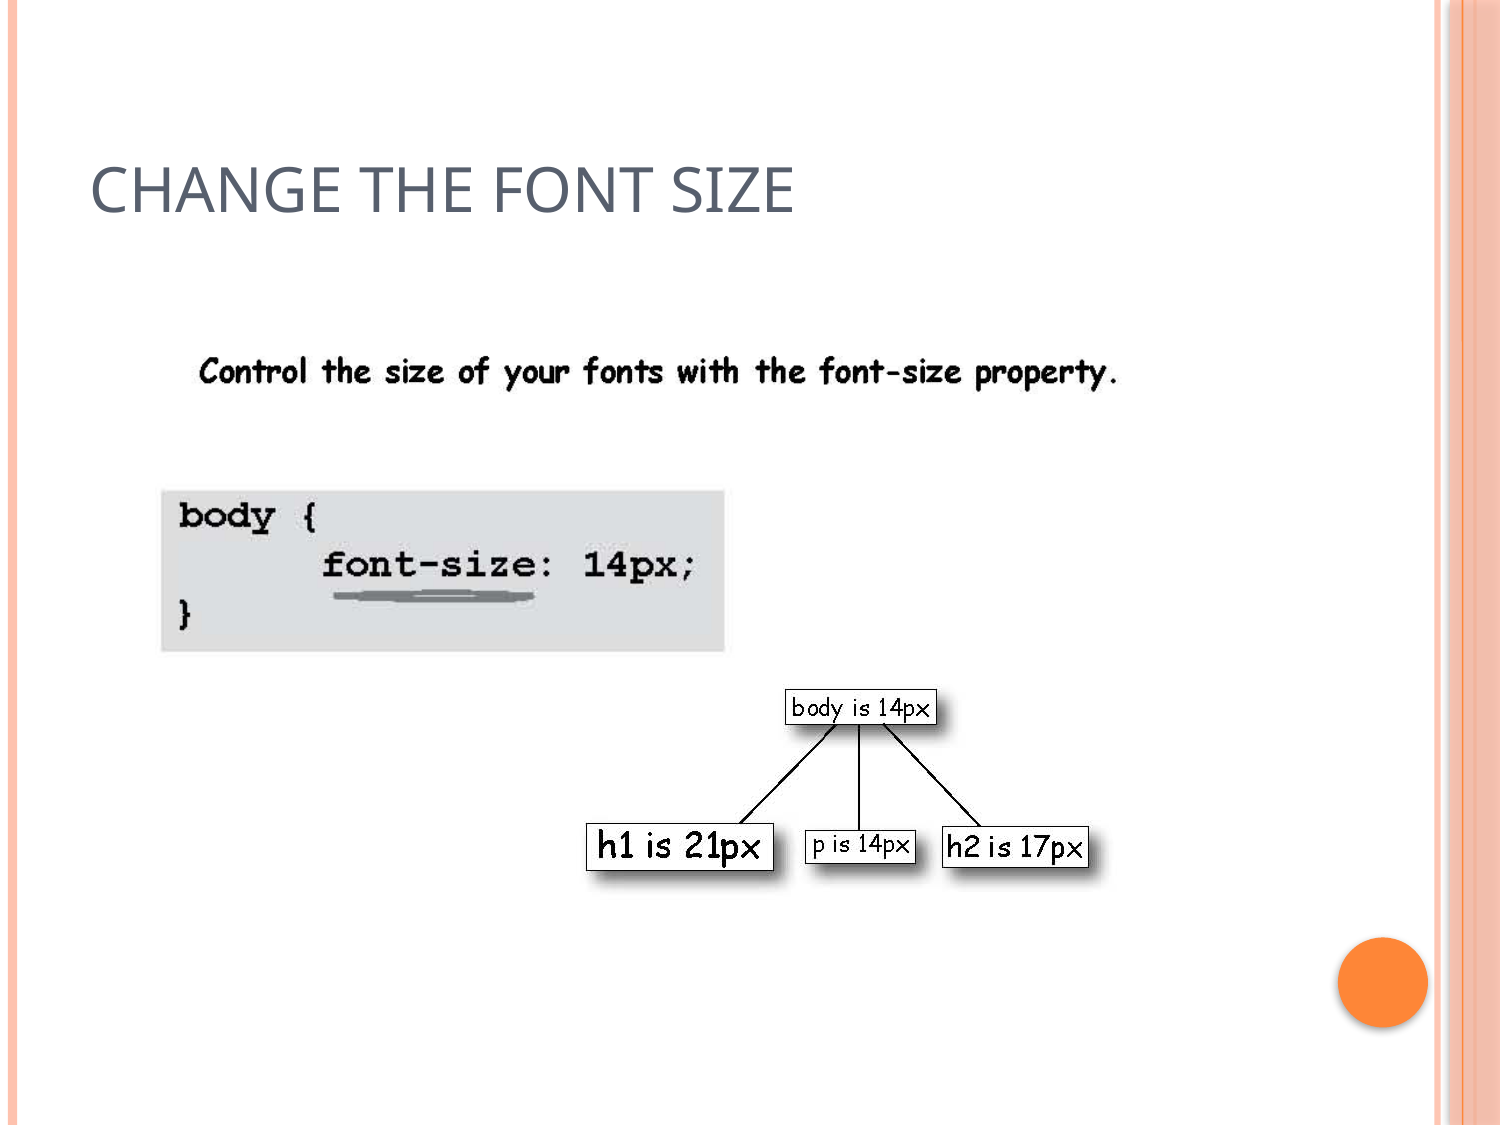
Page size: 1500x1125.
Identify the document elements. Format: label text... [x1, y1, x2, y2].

title Change the Font Size [75, 45, 1300, 233]
picture [99, 471, 1138, 964]
picture [186, 349, 1176, 401]
